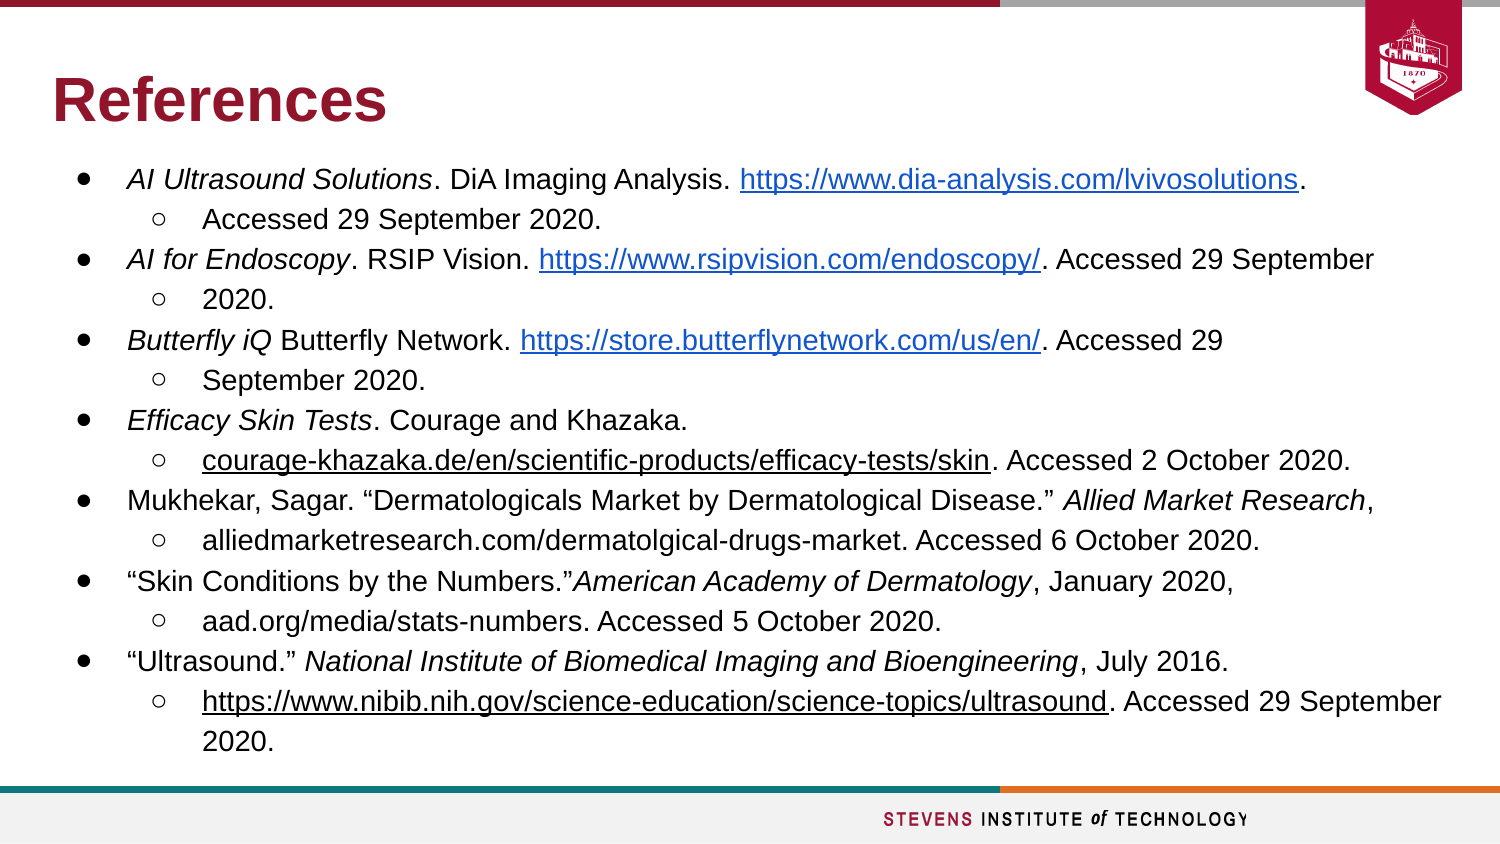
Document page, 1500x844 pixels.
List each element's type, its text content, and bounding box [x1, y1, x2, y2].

list AI Ultrasound Solutions. DiA Imaging Analysis. https://www.dia-analysis.com/lvivosolutions. Accessed 29 September 2020. AI for Endoscopy. RSIP Vision. https://www.rsipvision.com/endoscopy/. Accessed 29 September 2020. Butterfly iQ Butterfly Network. https://store.butterflynetwork.com/us/en/. Accessed 29 September 2020. Efficacy Skin Tests. Courage and Khazaka. courage-khazaka.de/en/scientific-products/efficacy-tests/skin. Accessed 2 October 2020. Mukhekar, Sagar. “Dermatologicals Market by Dermatological Disease.” Allied Market Research, alliedmarketresearch.com/dermatolgical-drugs-market. Accessed 6 October 2020. “Skin Conditions by the Numbers.”American Academy of Dermatology, January 2020, aad.org/media/stats-numbers. Accessed 5 October 2020. “Ultrasound.” National Institute of Biomedical Imaging and Bioengineering, July 2016. https://www.nibib.nih.gov/science-education/science-topics/ultrasound. Accessed 29 September 2020. [37, 147, 1463, 761]
picture [884, 810, 1246, 826]
picture [1365, 0, 1462, 115]
title References [37, 51, 1236, 118]
